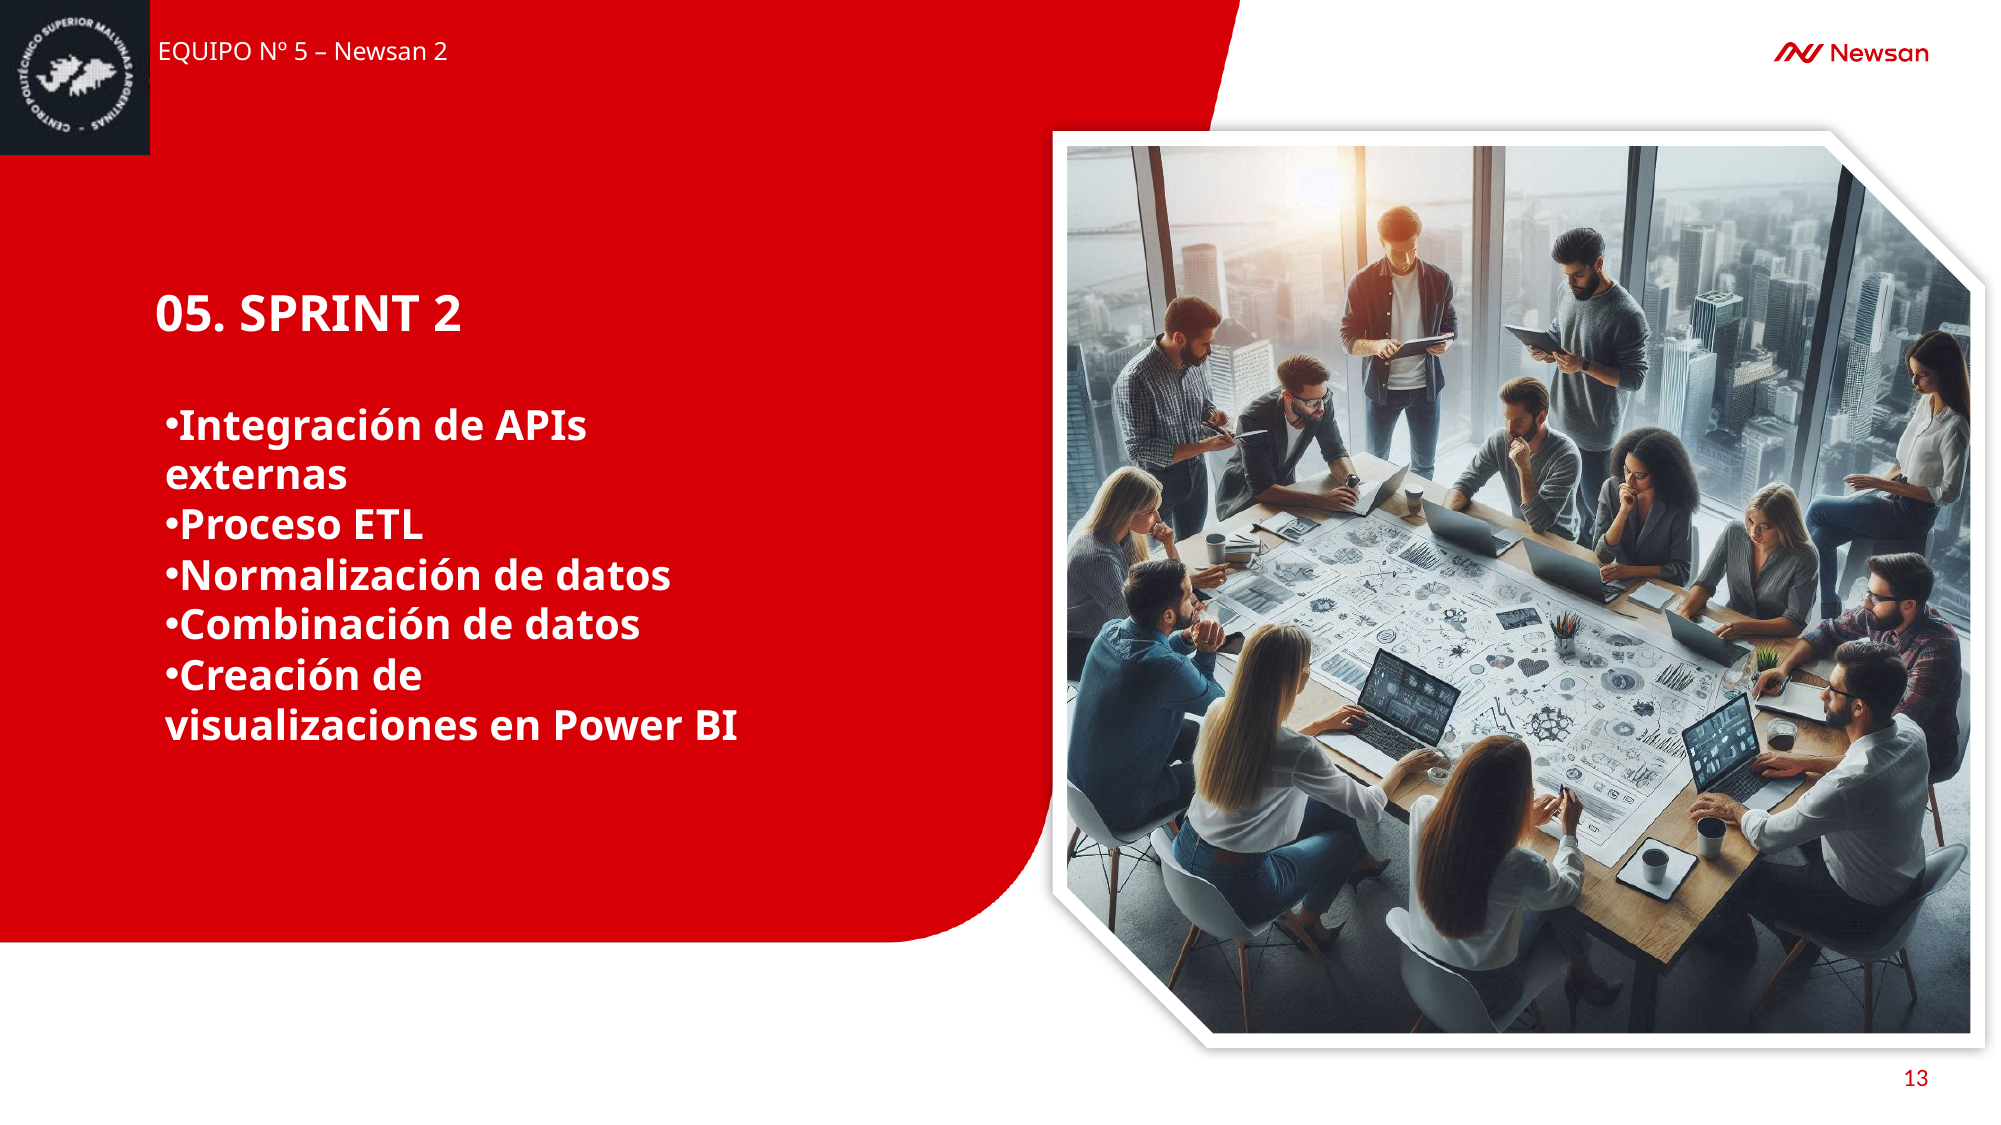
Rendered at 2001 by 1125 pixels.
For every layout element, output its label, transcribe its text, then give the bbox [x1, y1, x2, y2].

text_box 05. SPRINT 2 [140, 273, 478, 349]
picture [1059, 138, 1978, 1041]
picture [0, 0, 150, 155]
text_box EQUIPO Nº 5 – Newsan 2 [150, 28, 734, 73]
text_box Integración de APIs externas Proceso ETL Normalización de datos Combinación de datos Creación de visualizaciones en Power BI [150, 390, 755, 756]
picture [1772, 41, 1931, 64]
